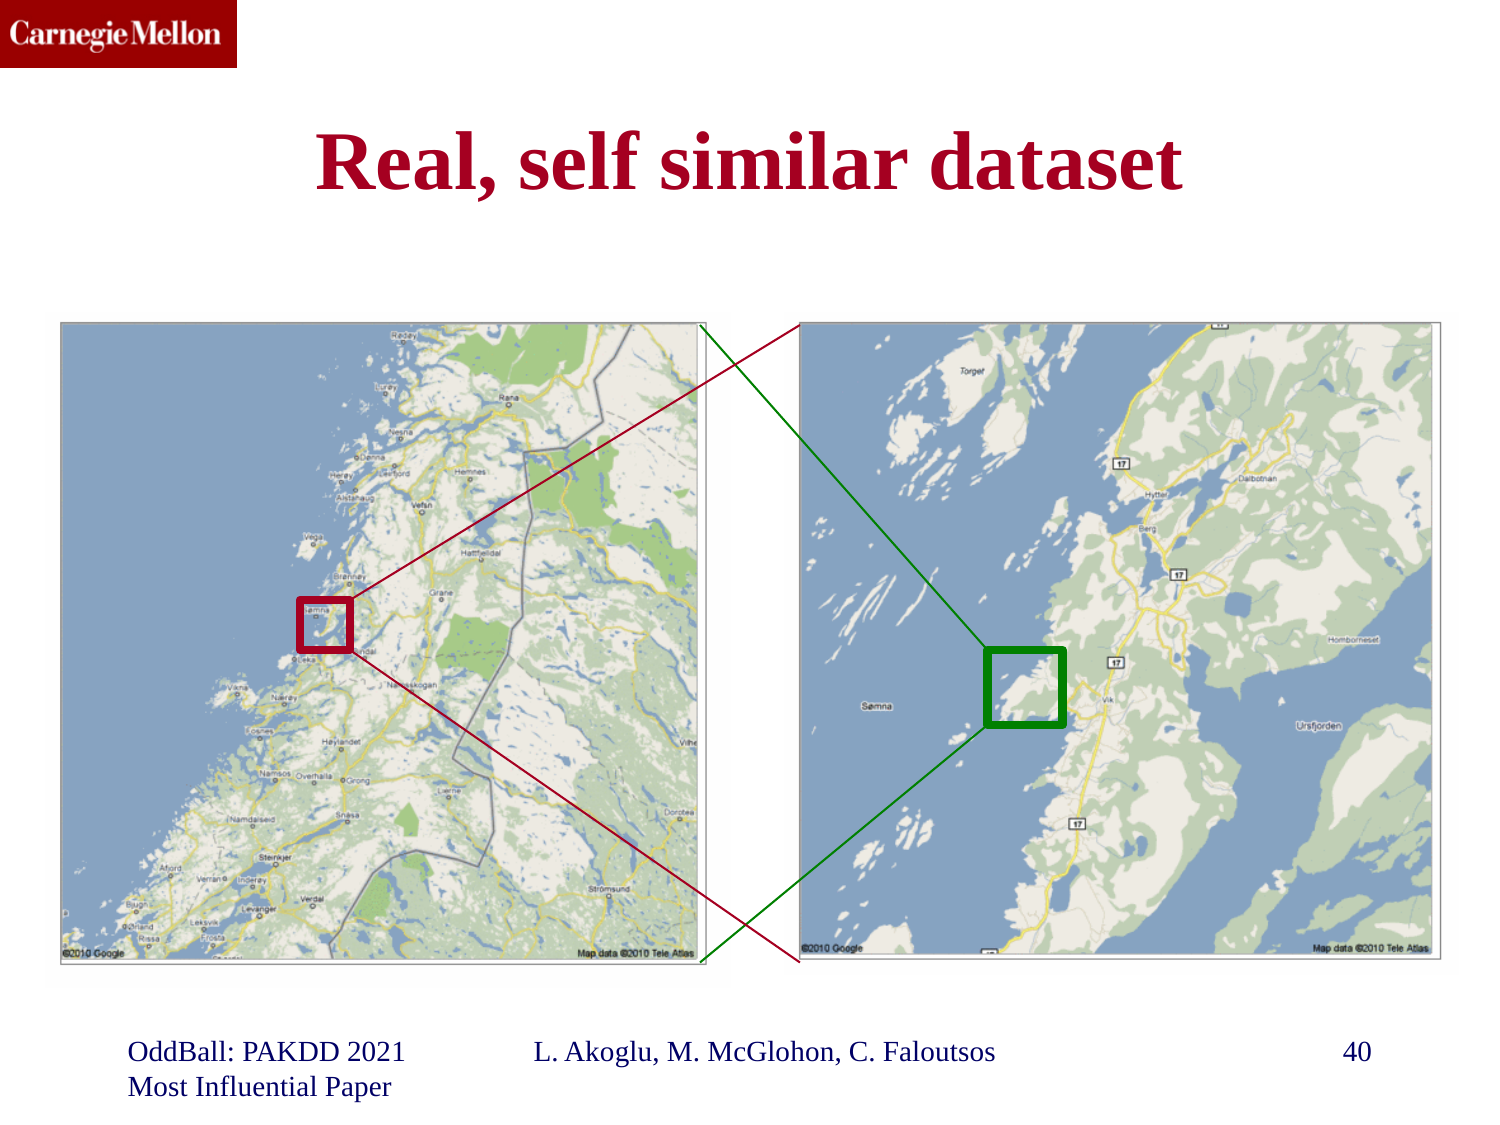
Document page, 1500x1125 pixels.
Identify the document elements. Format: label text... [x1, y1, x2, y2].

picture [0, 0, 237, 68]
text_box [680, 343, 1007, 632]
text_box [349, 649, 801, 963]
footer L. Akoglu, M. McGlohon, C. Faloutsos [512, 1024, 1018, 1101]
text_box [349, 324, 801, 601]
slide_number 40 [1074, 1024, 1388, 1101]
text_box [804, 724, 988, 963]
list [24, 312, 733, 988]
title Real, self similar dataset [112, 99, 1388, 213]
picture [784, 312, 1459, 976]
slide_number OddBall: PAKDD 2021 Most Influential Paper [112, 1024, 426, 1101]
